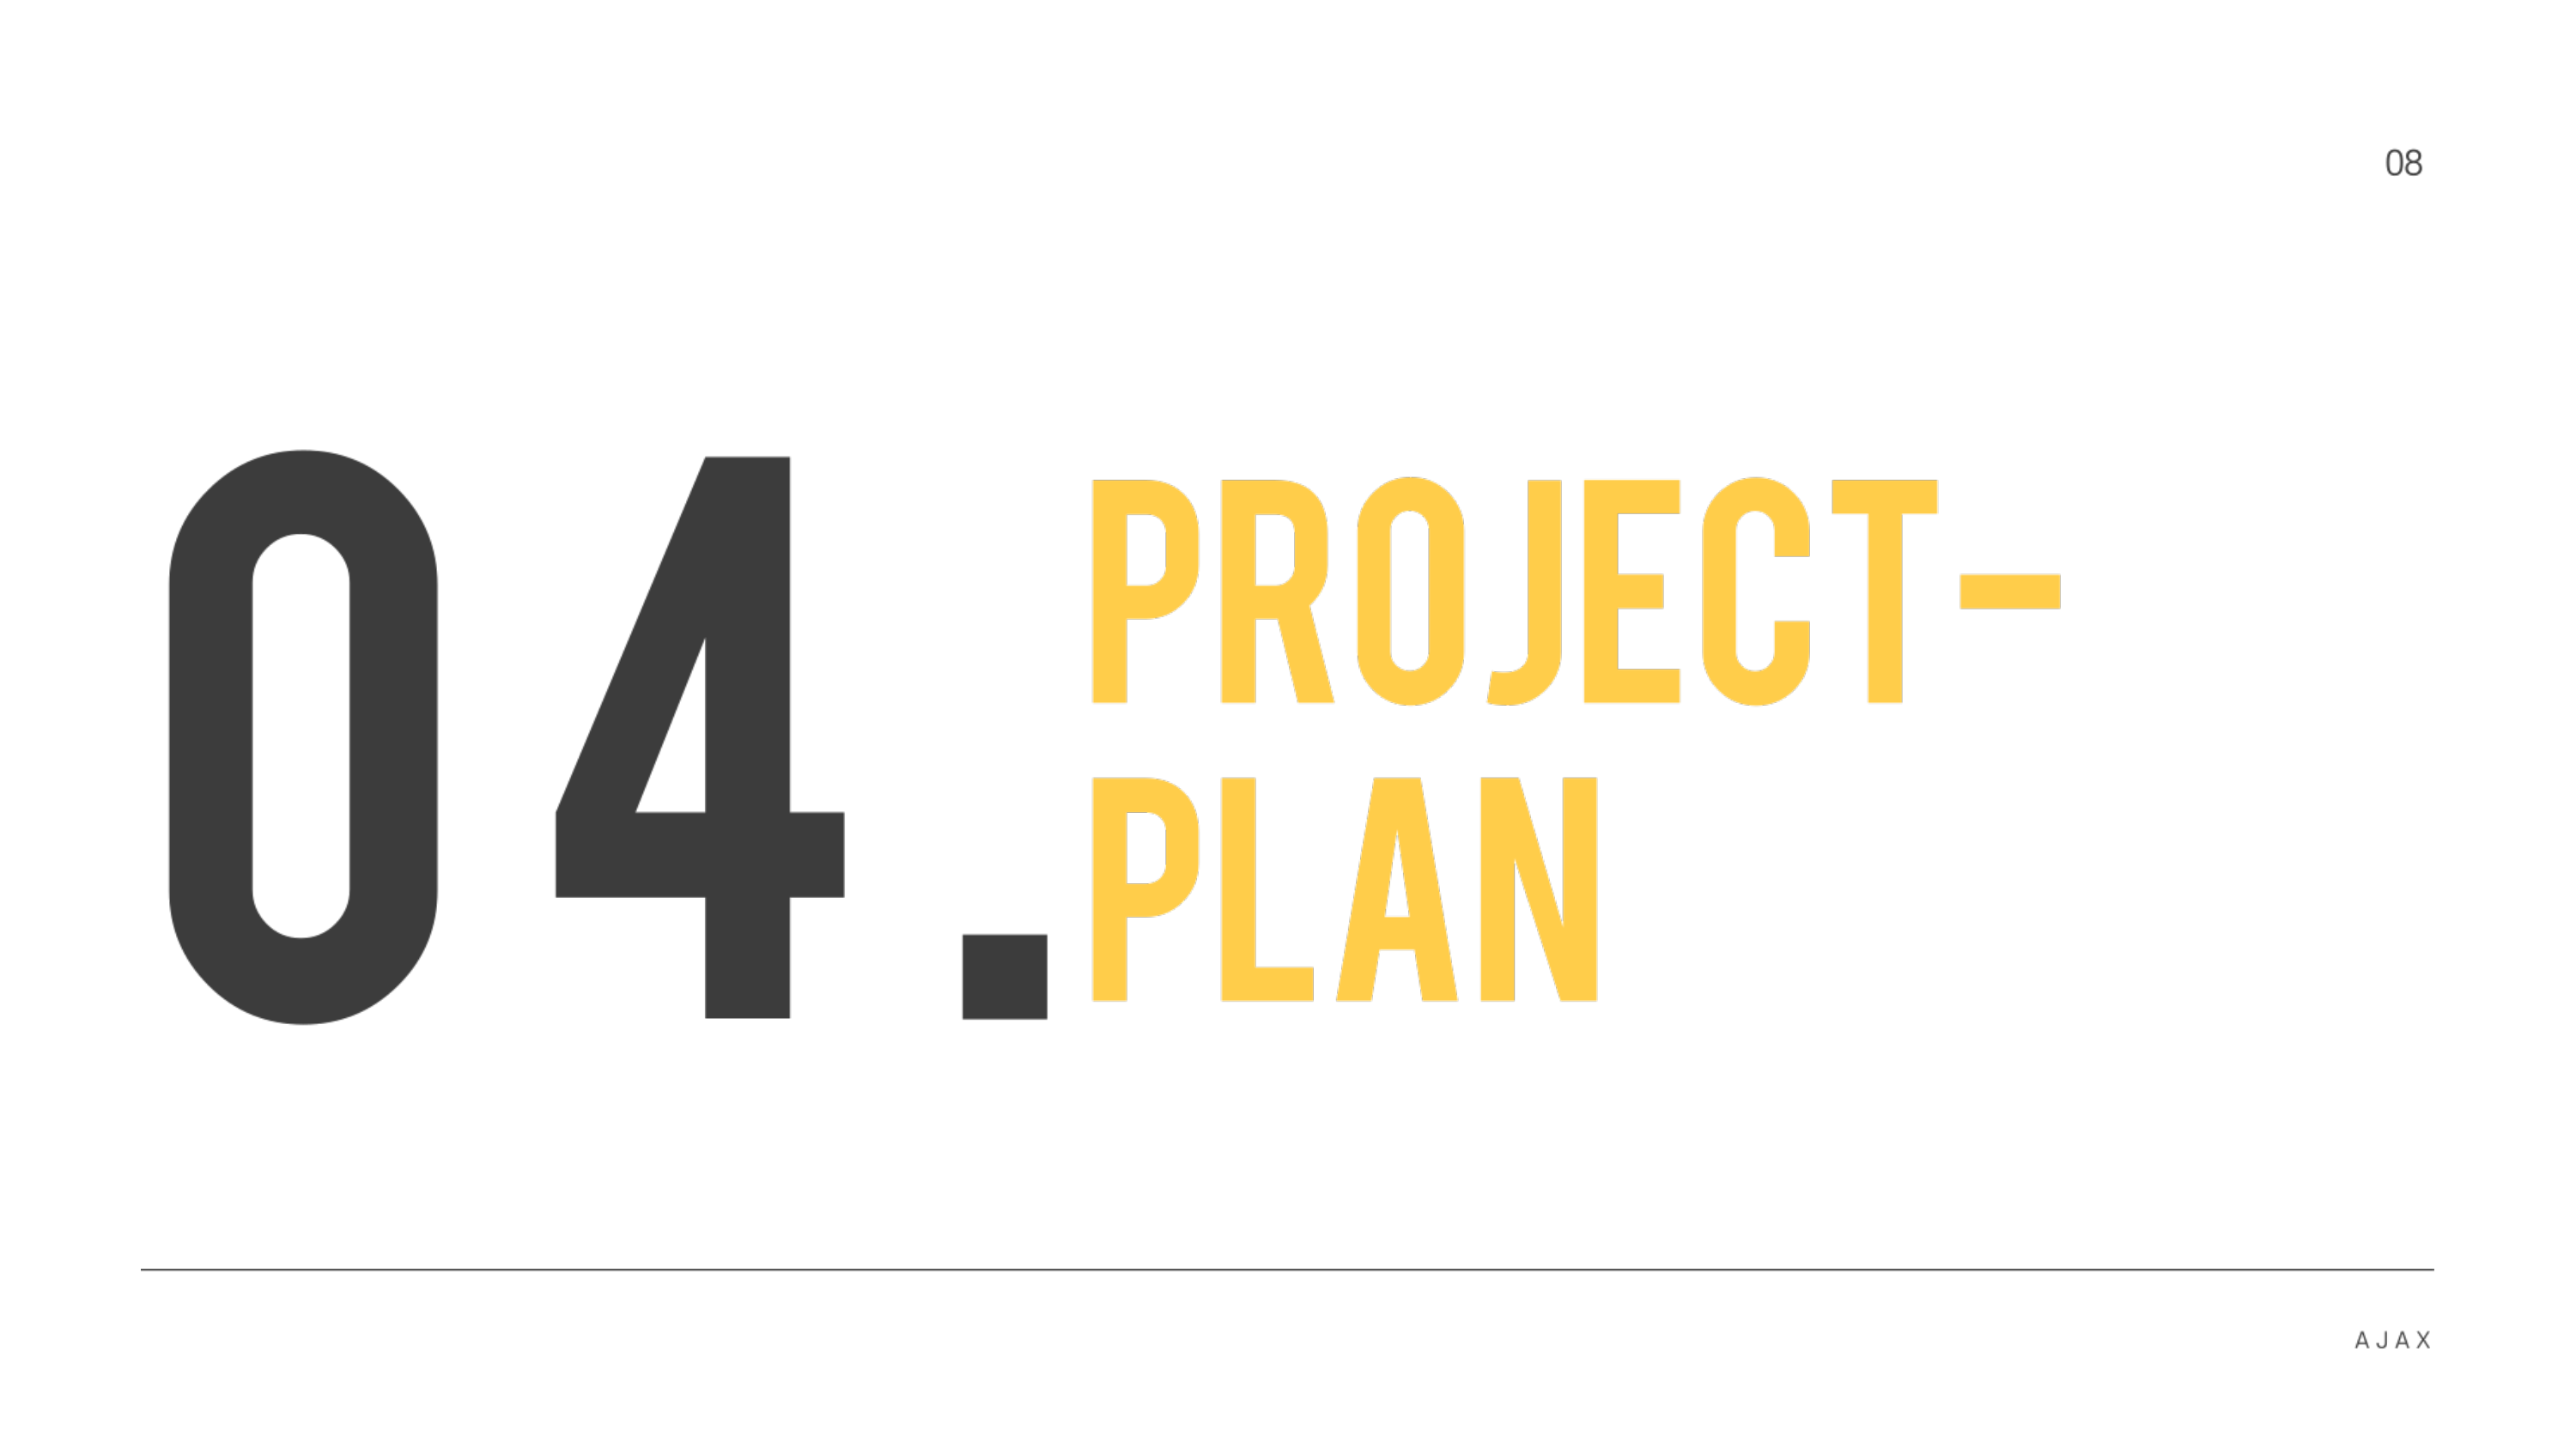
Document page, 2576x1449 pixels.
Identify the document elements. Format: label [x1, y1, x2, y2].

picture [46, 161, 2197, 1422]
picture [2379, 134, 2439, 200]
picture [1926, 1321, 2442, 1366]
